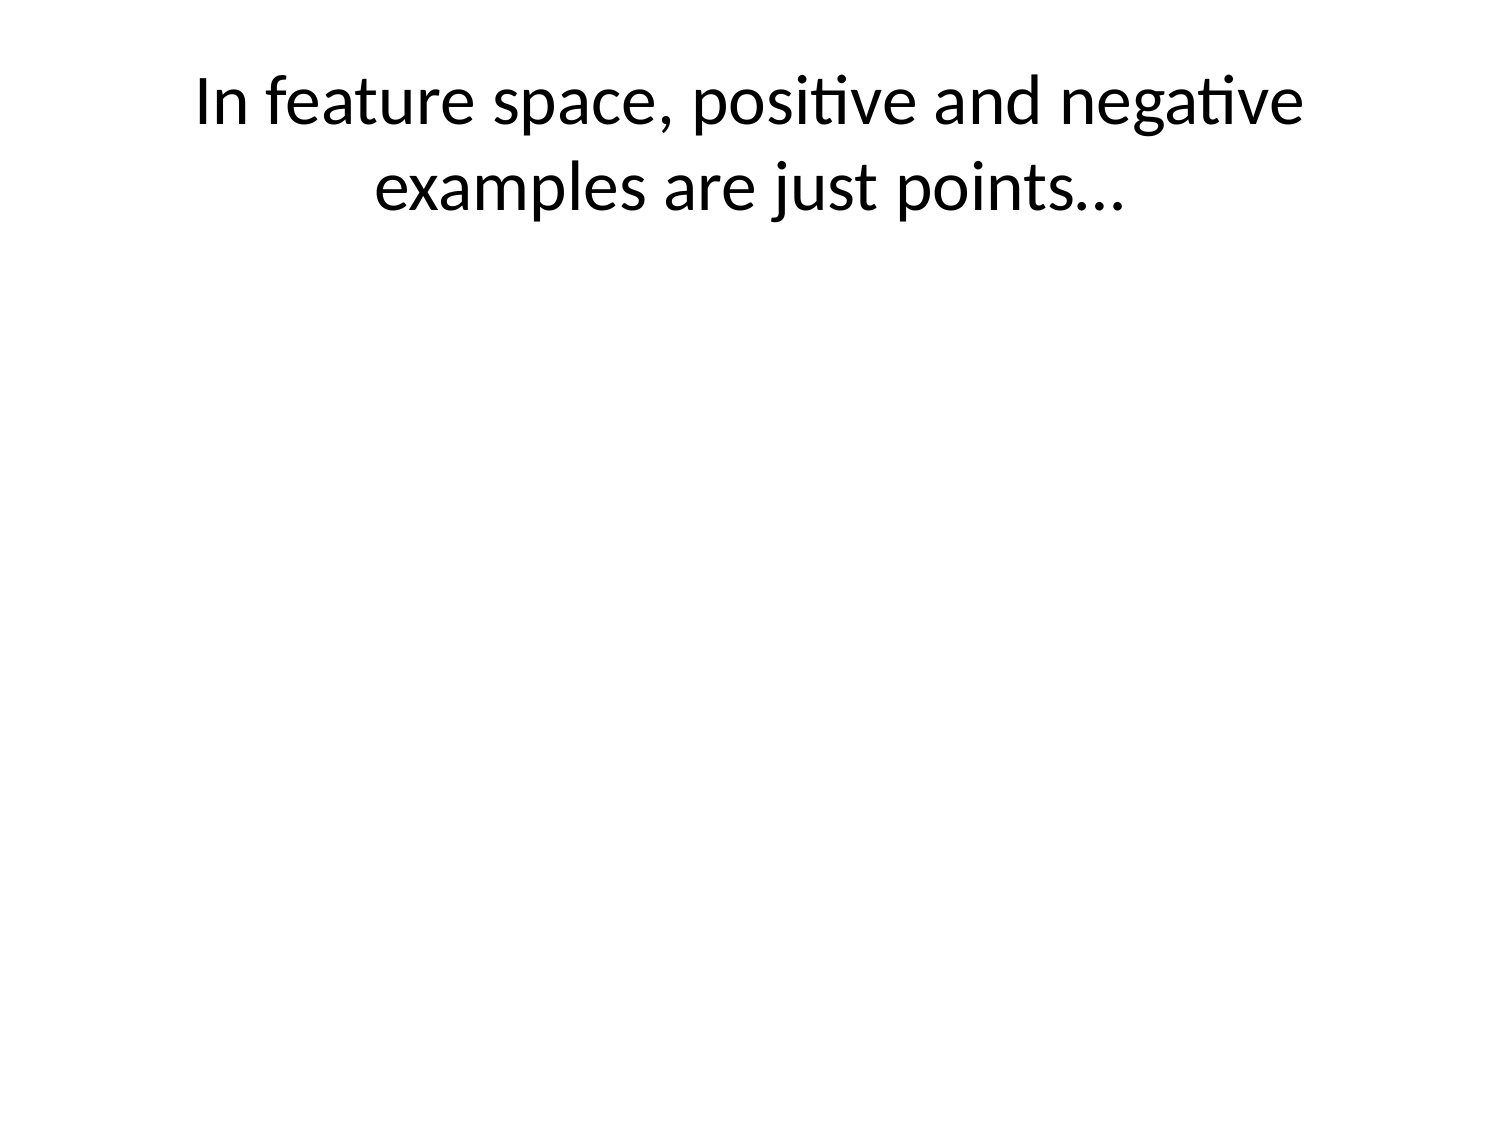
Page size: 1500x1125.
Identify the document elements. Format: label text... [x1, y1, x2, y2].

title In feature space, positive and negative examples are just points… [75, 45, 1425, 233]
